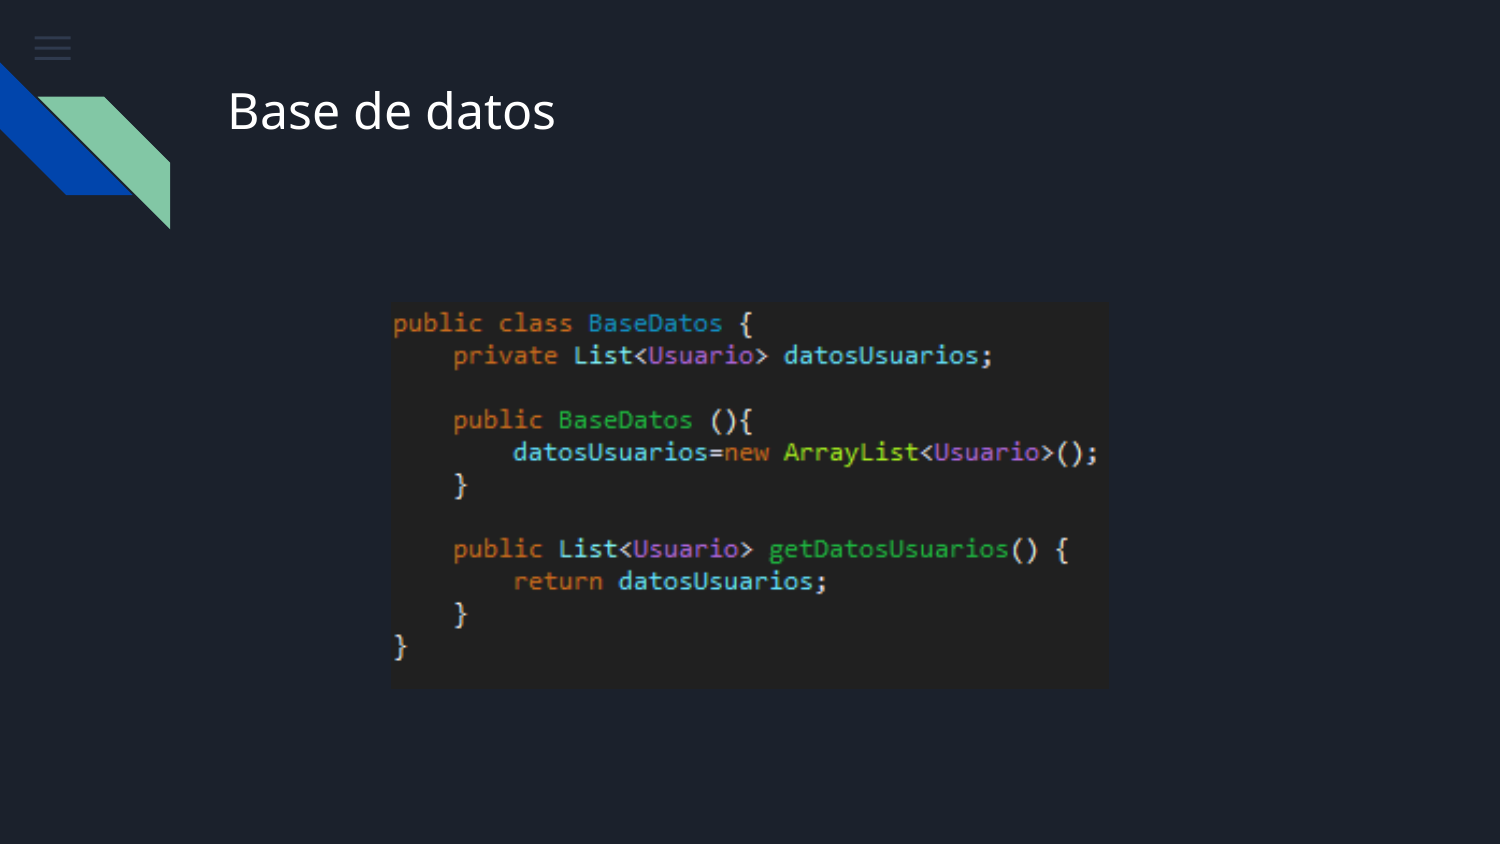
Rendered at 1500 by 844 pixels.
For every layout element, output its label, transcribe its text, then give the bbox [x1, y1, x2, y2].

picture [391, 302, 1109, 690]
title Base de datos [212, 64, 1368, 215]
